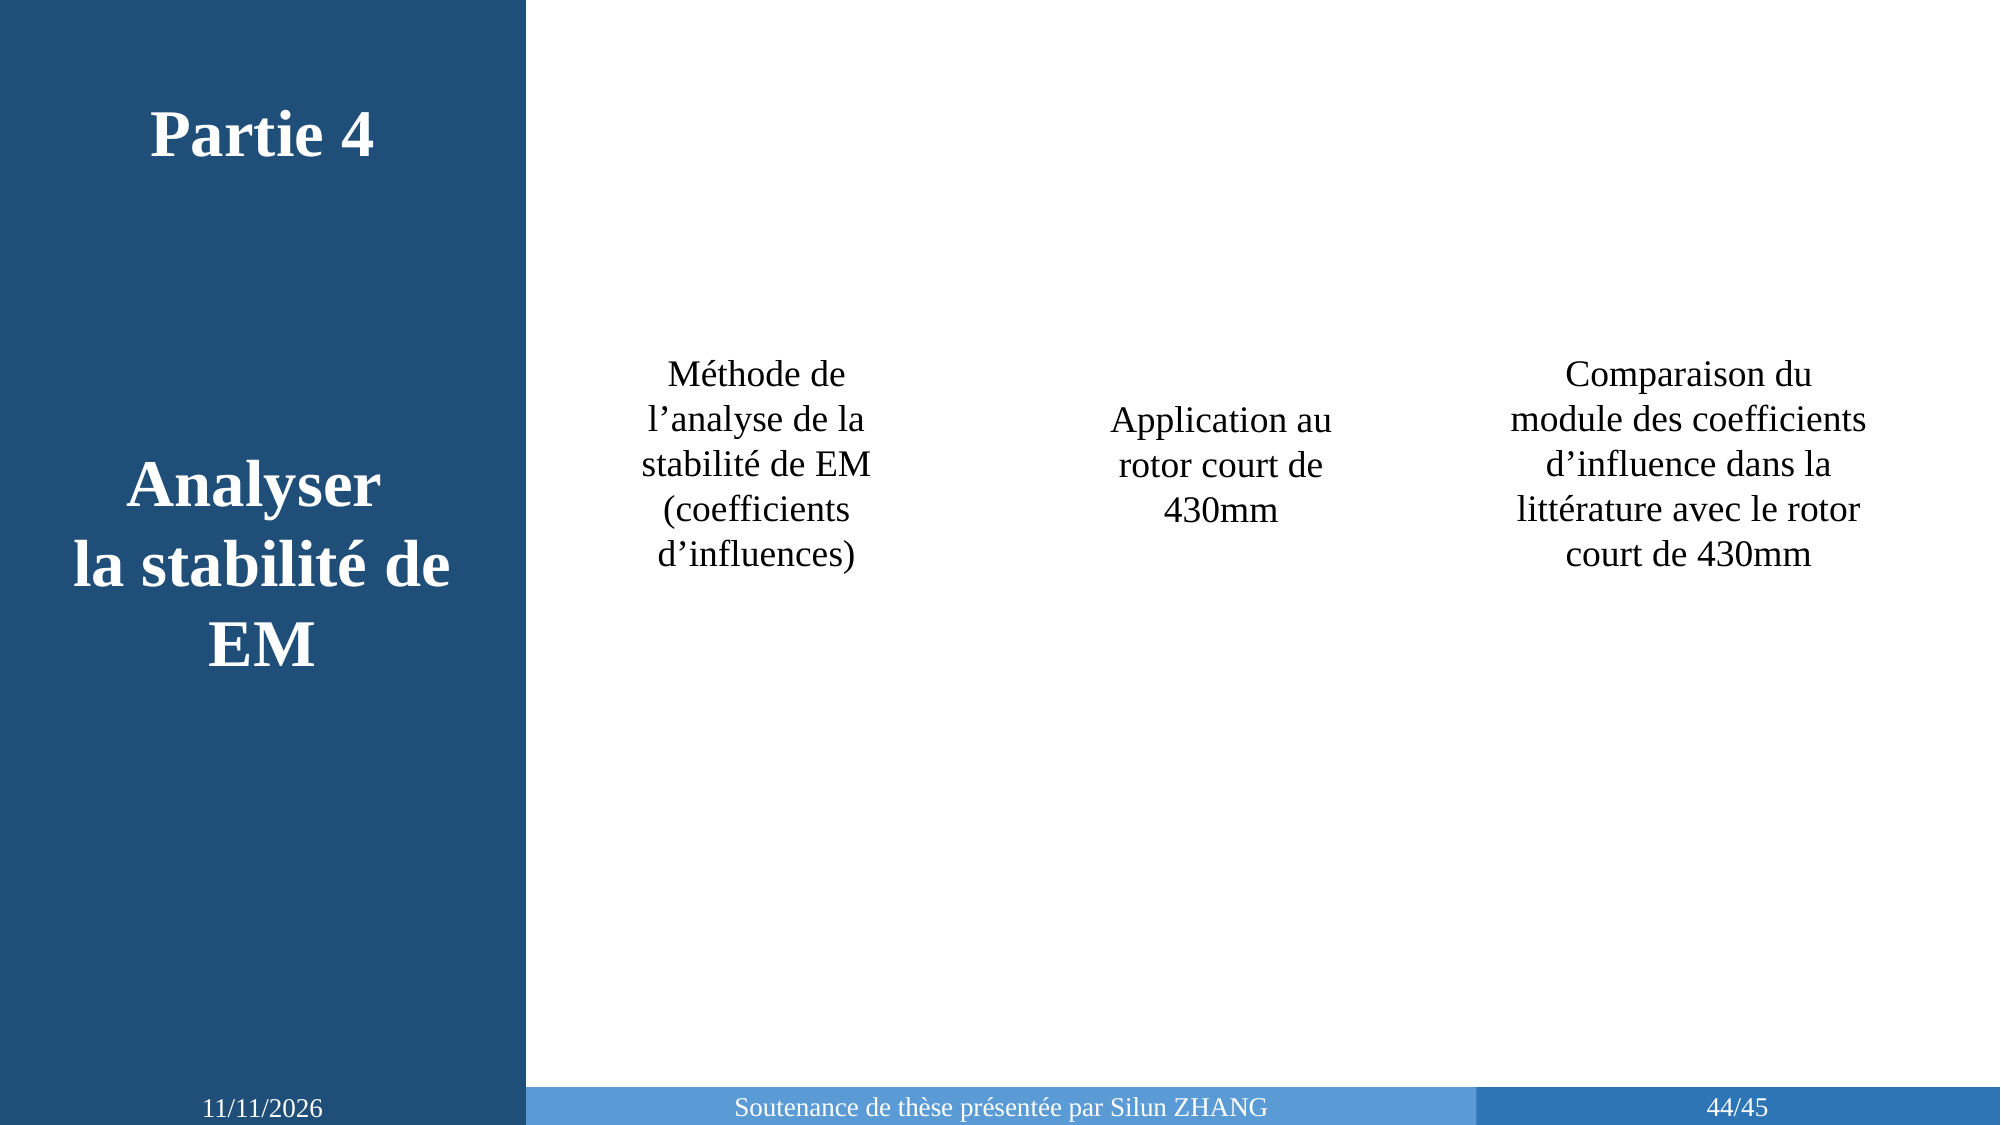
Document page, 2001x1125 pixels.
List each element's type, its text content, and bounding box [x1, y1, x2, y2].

text_box Comparaison du module des coefficients d’influence dans la littérature avec le rotor court de 430mm [1490, 341, 1888, 582]
text_box [0, 0, 526, 1125]
footer Soutenance de thèse présentée par Silun ZHANG [526, 1087, 1477, 1125]
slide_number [0, 1087, 525, 1125]
text_box Méthode de l’analyse de la stabilité de EM (coefficients d’influences) [607, 341, 907, 582]
text_box Analyser la stabilité de EM [10, 432, 515, 688]
text_box Application au rotor court de 430mm [1042, 387, 1400, 537]
slide_number 44/45 [1477, 1087, 2000, 1125]
text_box Partie 4 [135, 82, 390, 178]
